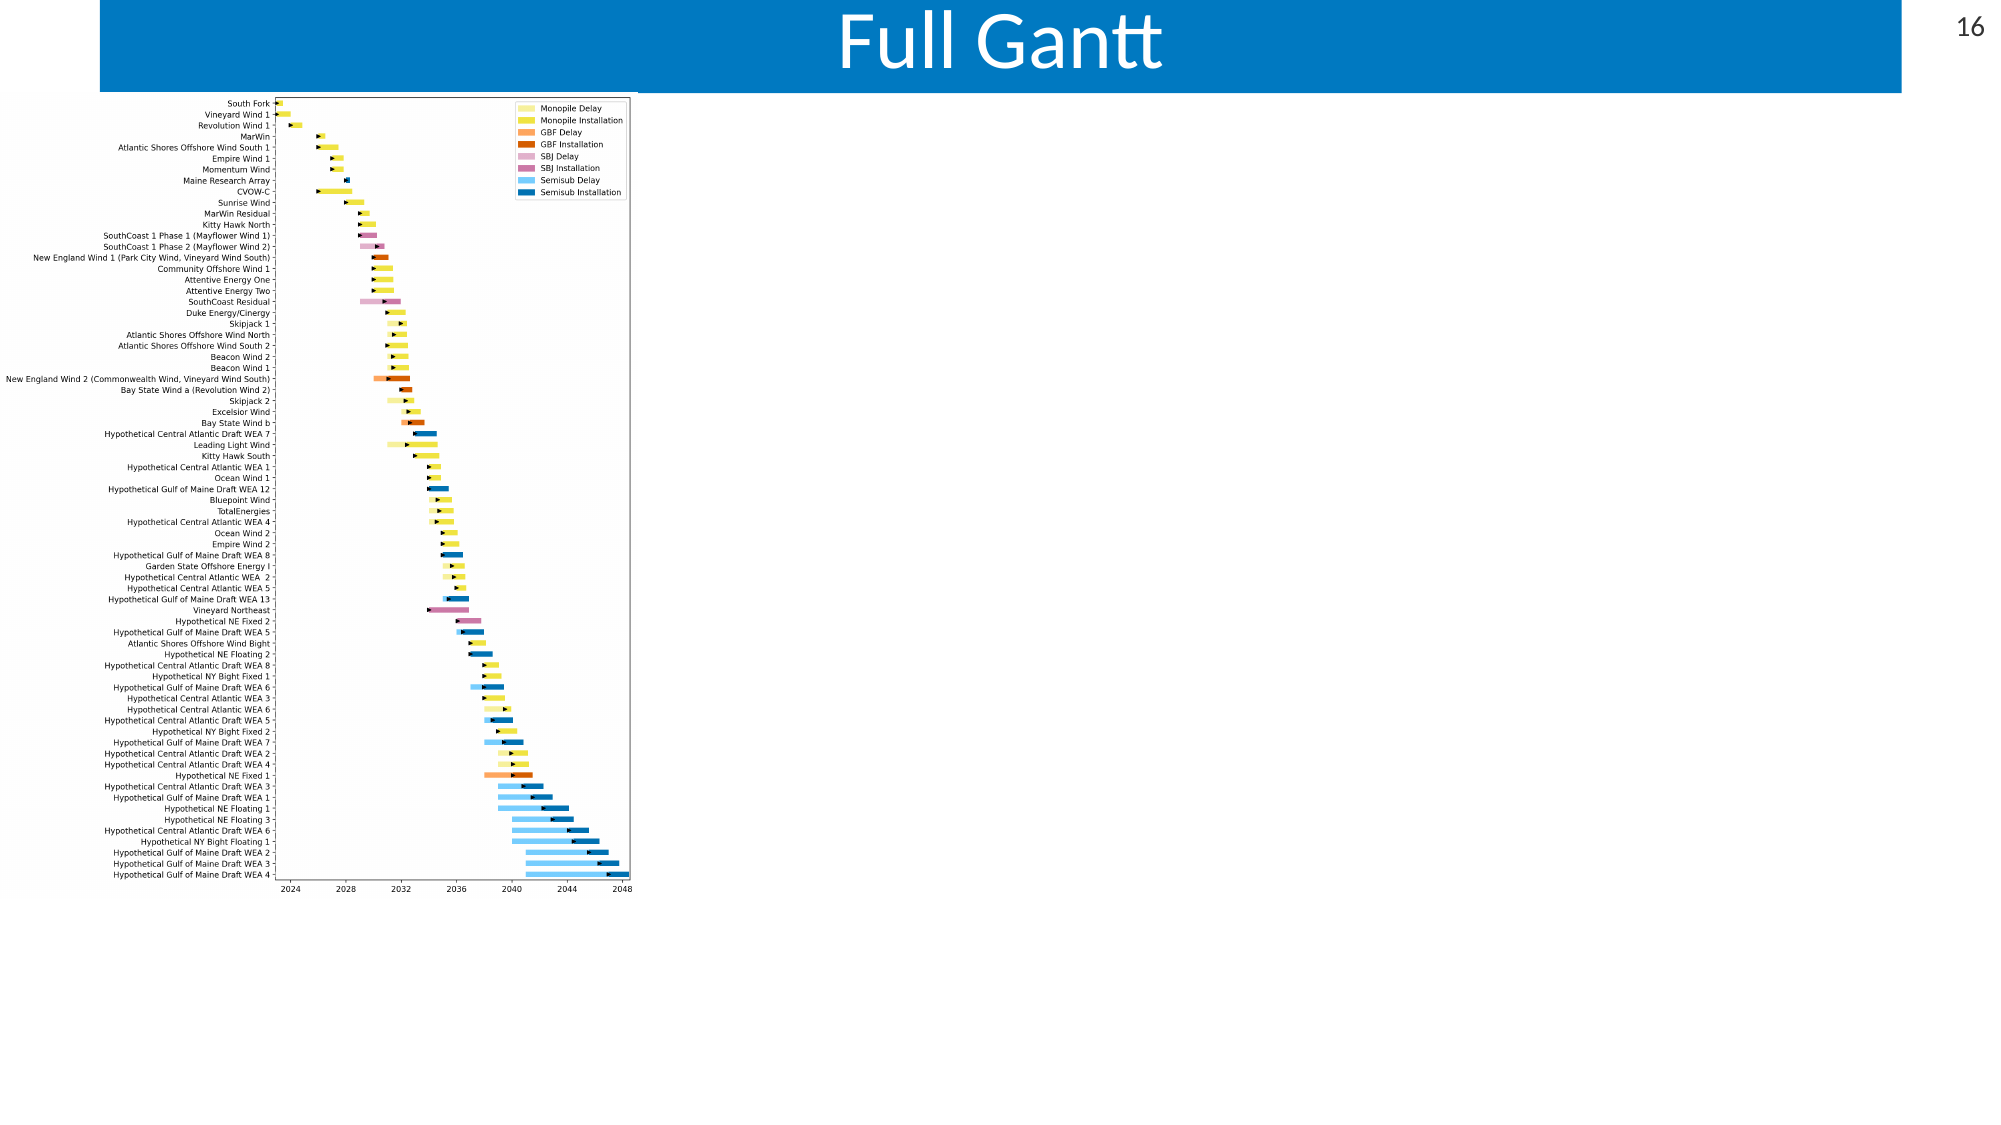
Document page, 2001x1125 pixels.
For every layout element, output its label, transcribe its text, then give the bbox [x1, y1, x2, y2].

title Full Gantt [99, 0, 1902, 94]
picture [0, 92, 638, 900]
